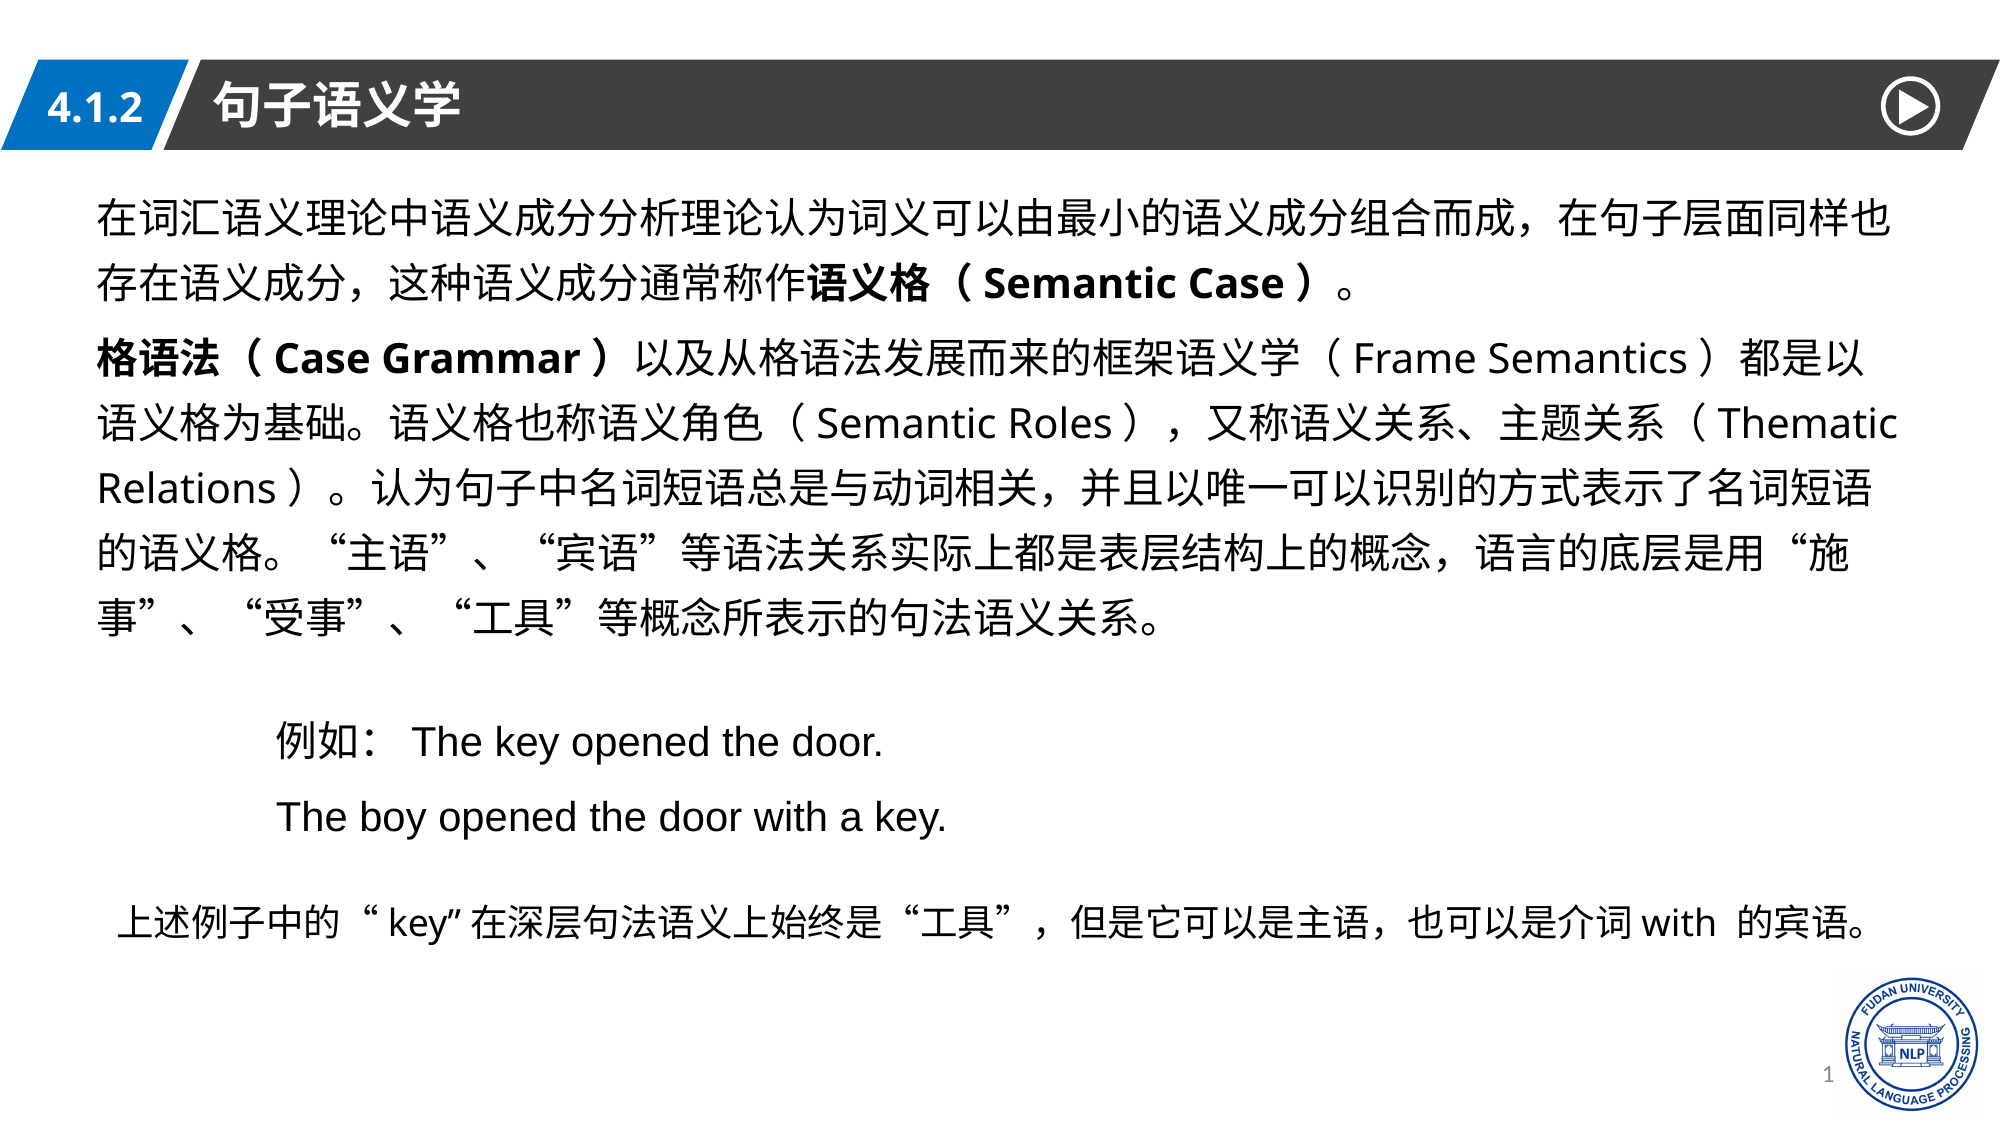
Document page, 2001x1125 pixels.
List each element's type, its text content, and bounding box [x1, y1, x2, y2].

text_box 例如：The key opened the door. The boy opened the door with a key. [261, 682, 1262, 847]
text_box 上述例子中的“key”在深层句法语义上始终是“工具”，但是它可以是主语，也可以是介词with 的宾语。 [101, 877, 1938, 952]
text_box [1, 89, 157, 150]
text_box 句子语义学 [198, 66, 478, 142]
text_box 4.1.2 [26, 73, 164, 138]
picture [1834, 972, 1985, 1117]
slide_number 17 [1412, 1042, 1863, 1103]
text_box [32, 59, 189, 120]
text_box 格语法（Case Grammar）以及从格语法发展而来的框架语义学（Frame Semantics）都是以语义格为基础。语义格也称语义角色（Semantic Roles），又称语义关系、主题关系（Thematic Relations）。认为句子中名词短语总是与动词相关，并且以唯一可以识别的方式表示了名词短语的语义格。“主语”、“宾语”等语法关系实际上都是表层结构上的概念，语言的底层是用“施事”、“受事”、“工具”等概念所表示的句法语义关系。 [81, 309, 1919, 649]
text_box 在词汇语义理论中语义成分分析理论认为词义可以由最小的语义成分组合而成，在句子层面同样也存在语义成分，这种语义成分通常称作语义格（Semantic Case）。 [81, 168, 1919, 309]
text_box [163, 59, 2000, 150]
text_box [1883, 78, 1939, 134]
